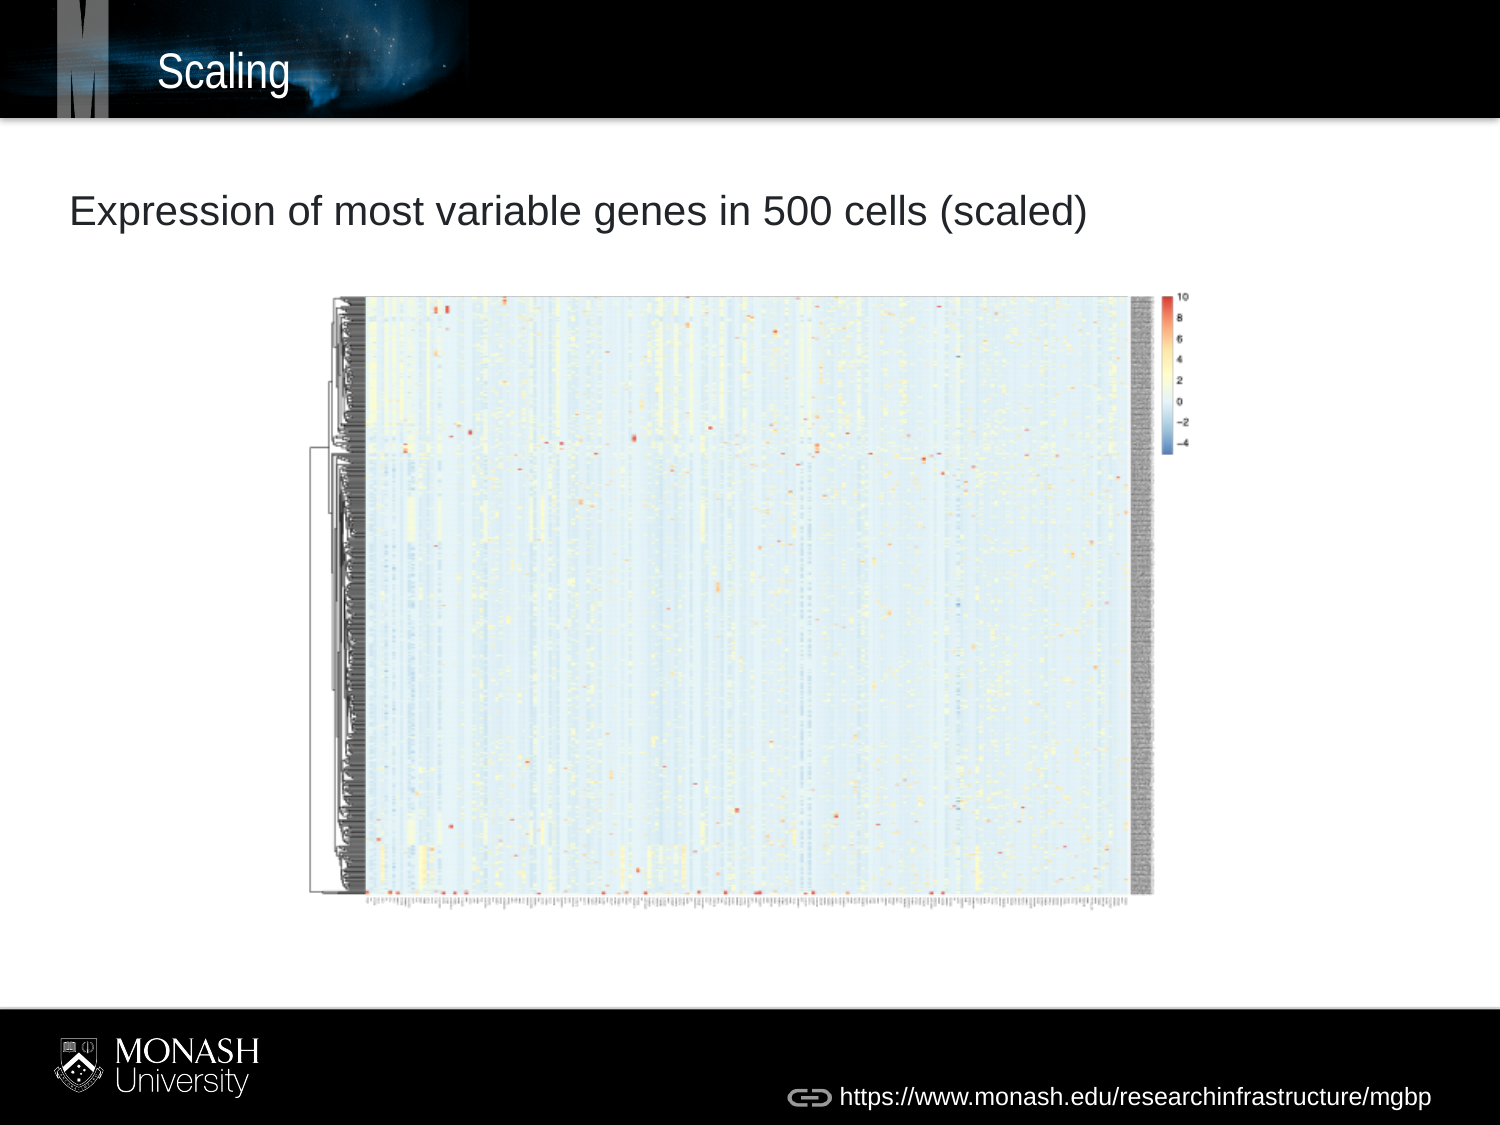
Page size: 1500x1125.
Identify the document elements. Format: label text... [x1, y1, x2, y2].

title Scaling [141, 23, 1425, 108]
picture [0, 0, 1500, 1009]
picture [783, 1076, 836, 1119]
text_box Expression of most variable genes in 500 cells (scaled) [54, 169, 1500, 250]
picture [54, 1038, 259, 1098]
